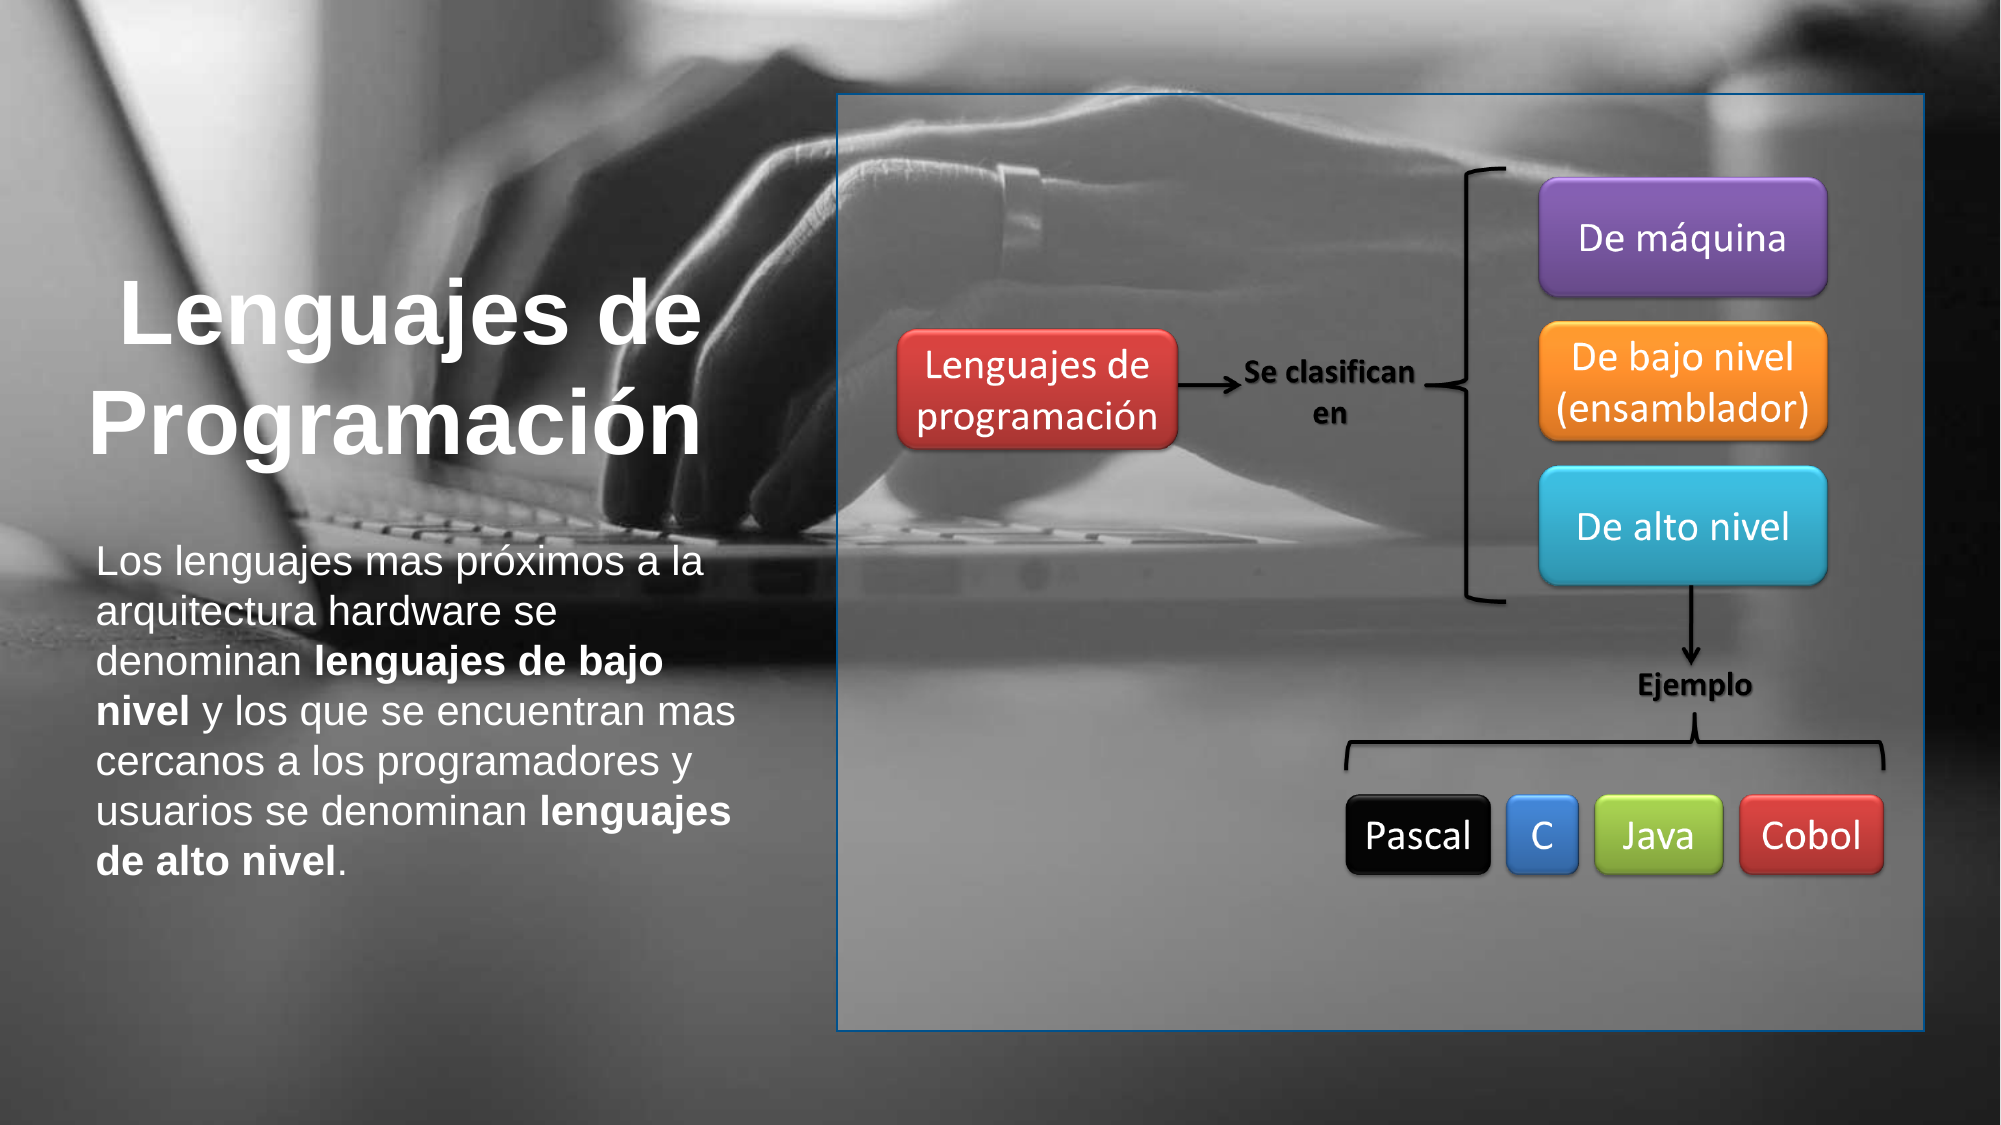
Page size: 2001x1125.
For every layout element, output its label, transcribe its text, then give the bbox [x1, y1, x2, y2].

text_box Lenguajes de Programación [55, 235, 719, 490]
text_box Los lenguajes mas próximos a la arquitectura hardware se denominan lenguajes de bajo nivel y los que se encuentran mas cercanos a los programadores y usuarios se denominan lenguajes de alto nivel. [80, 526, 801, 895]
picture [0, 0, 2001, 1125]
text_box [836, 93, 1925, 1032]
